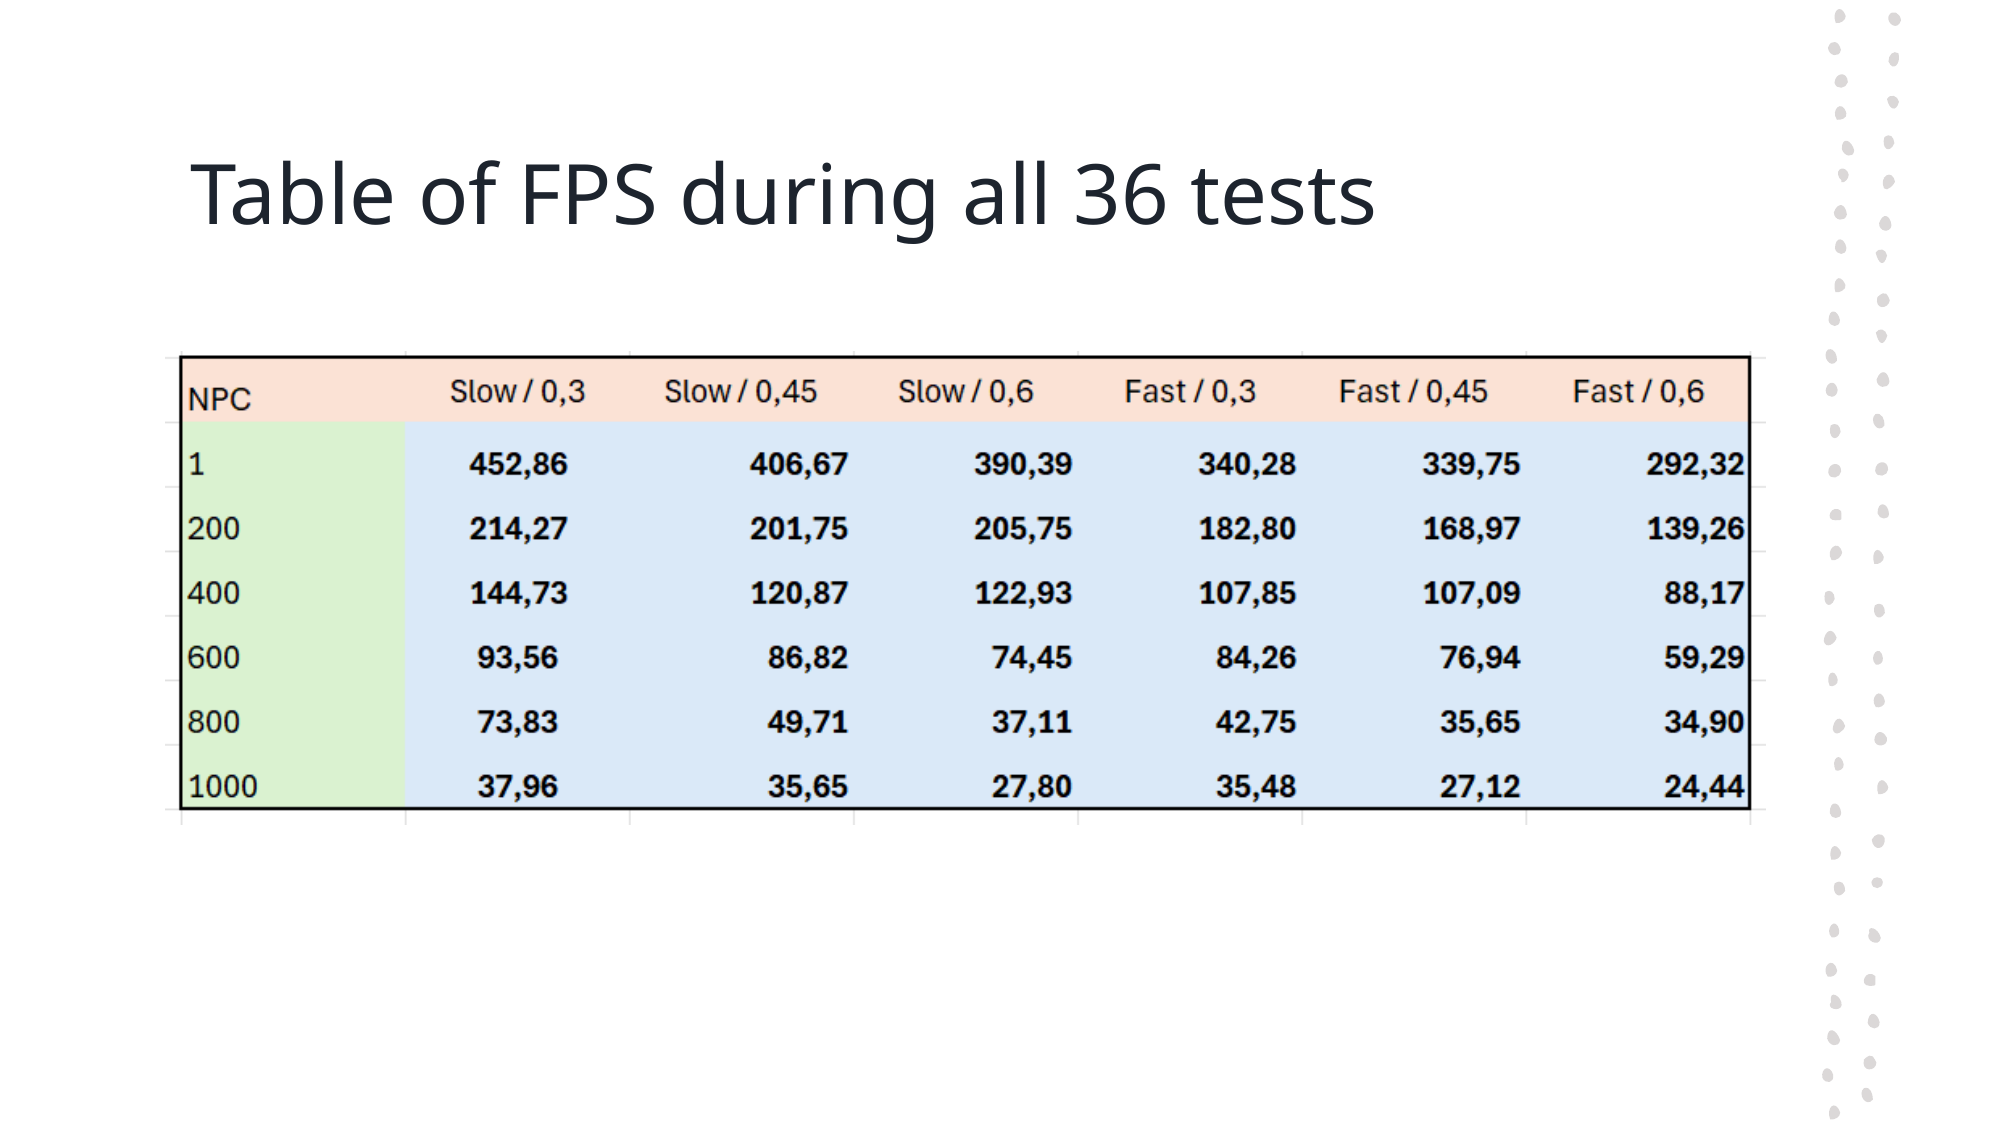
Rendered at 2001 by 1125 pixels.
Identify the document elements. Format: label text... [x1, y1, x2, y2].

picture [165, 351, 1766, 825]
title Table of FPS during all 36 tests [175, 82, 1756, 300]
